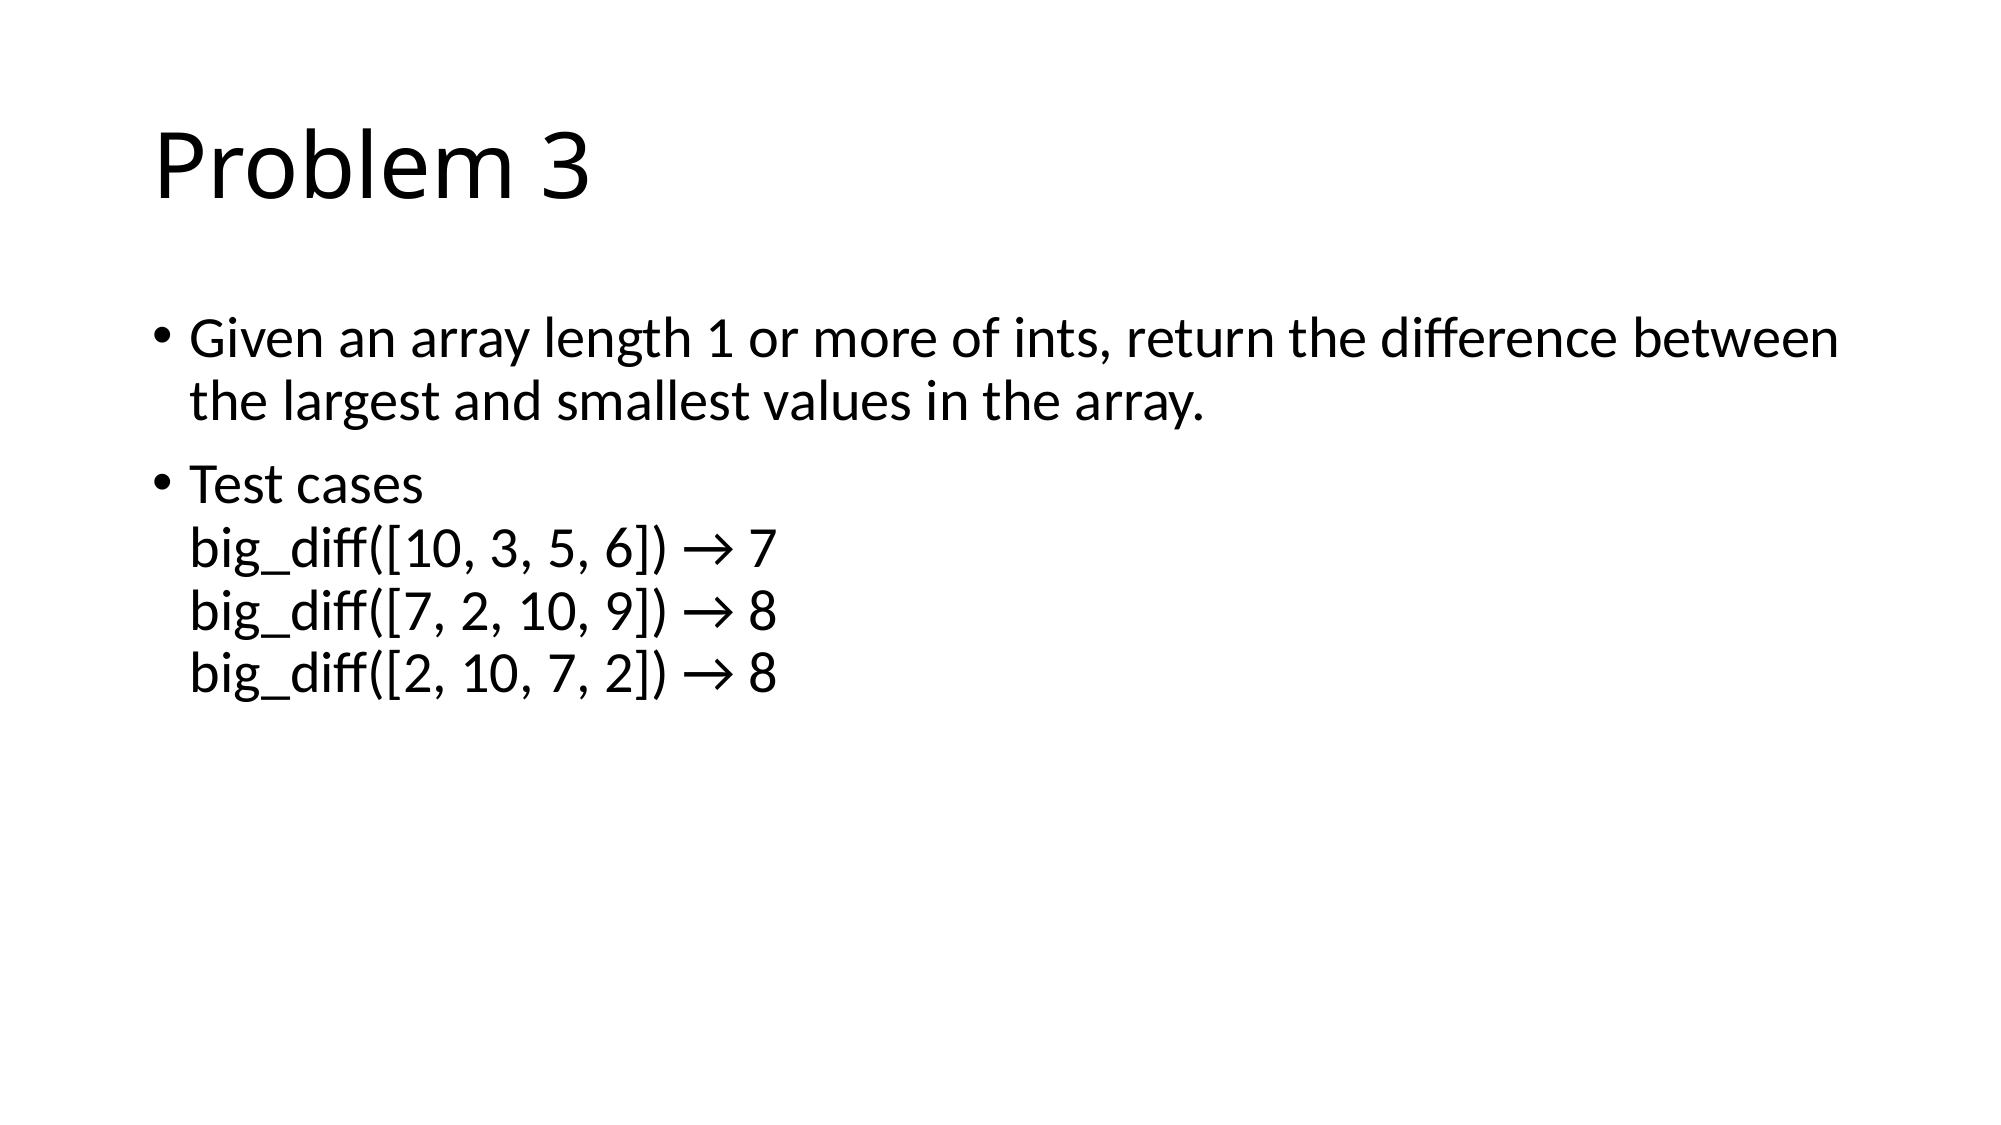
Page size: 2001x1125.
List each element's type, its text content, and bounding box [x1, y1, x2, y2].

title Problem 3 [137, 59, 1863, 278]
list Given an array length 1 or more of ints, return the difference between the largest and smallest values in the array. Test cases big_diff([10, 3, 5, 6]) → 7 big_diff([7, 2, 10, 9]) → 8 big_diff([2, 10, 7, 2]) → 8 [137, 299, 1863, 1014]
